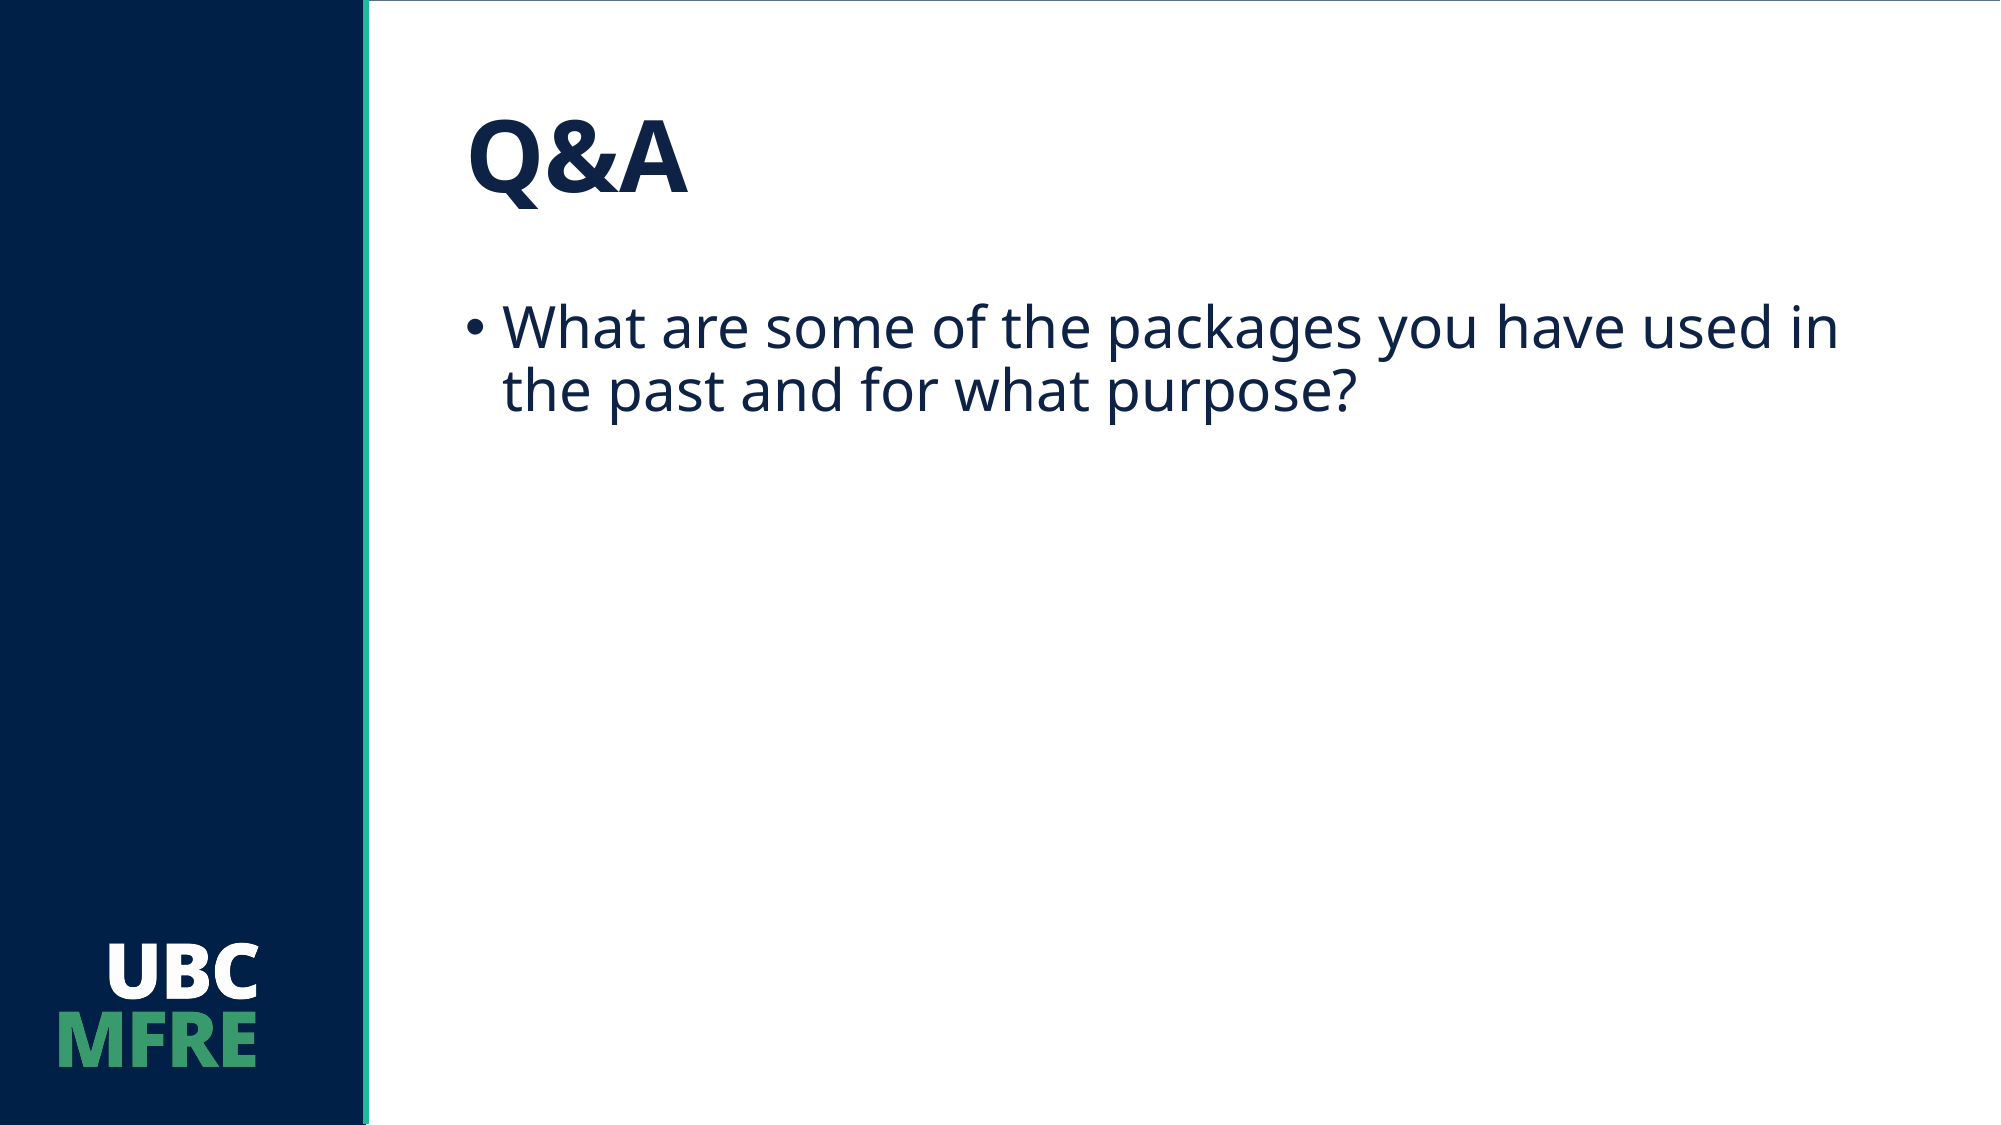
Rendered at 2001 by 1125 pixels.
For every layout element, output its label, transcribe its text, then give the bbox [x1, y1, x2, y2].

picture [37, 928, 279, 1083]
title Q&A [450, 50, 1943, 269]
list What are some of the packages you have used in the past and for what purpose? [450, 290, 1943, 1083]
